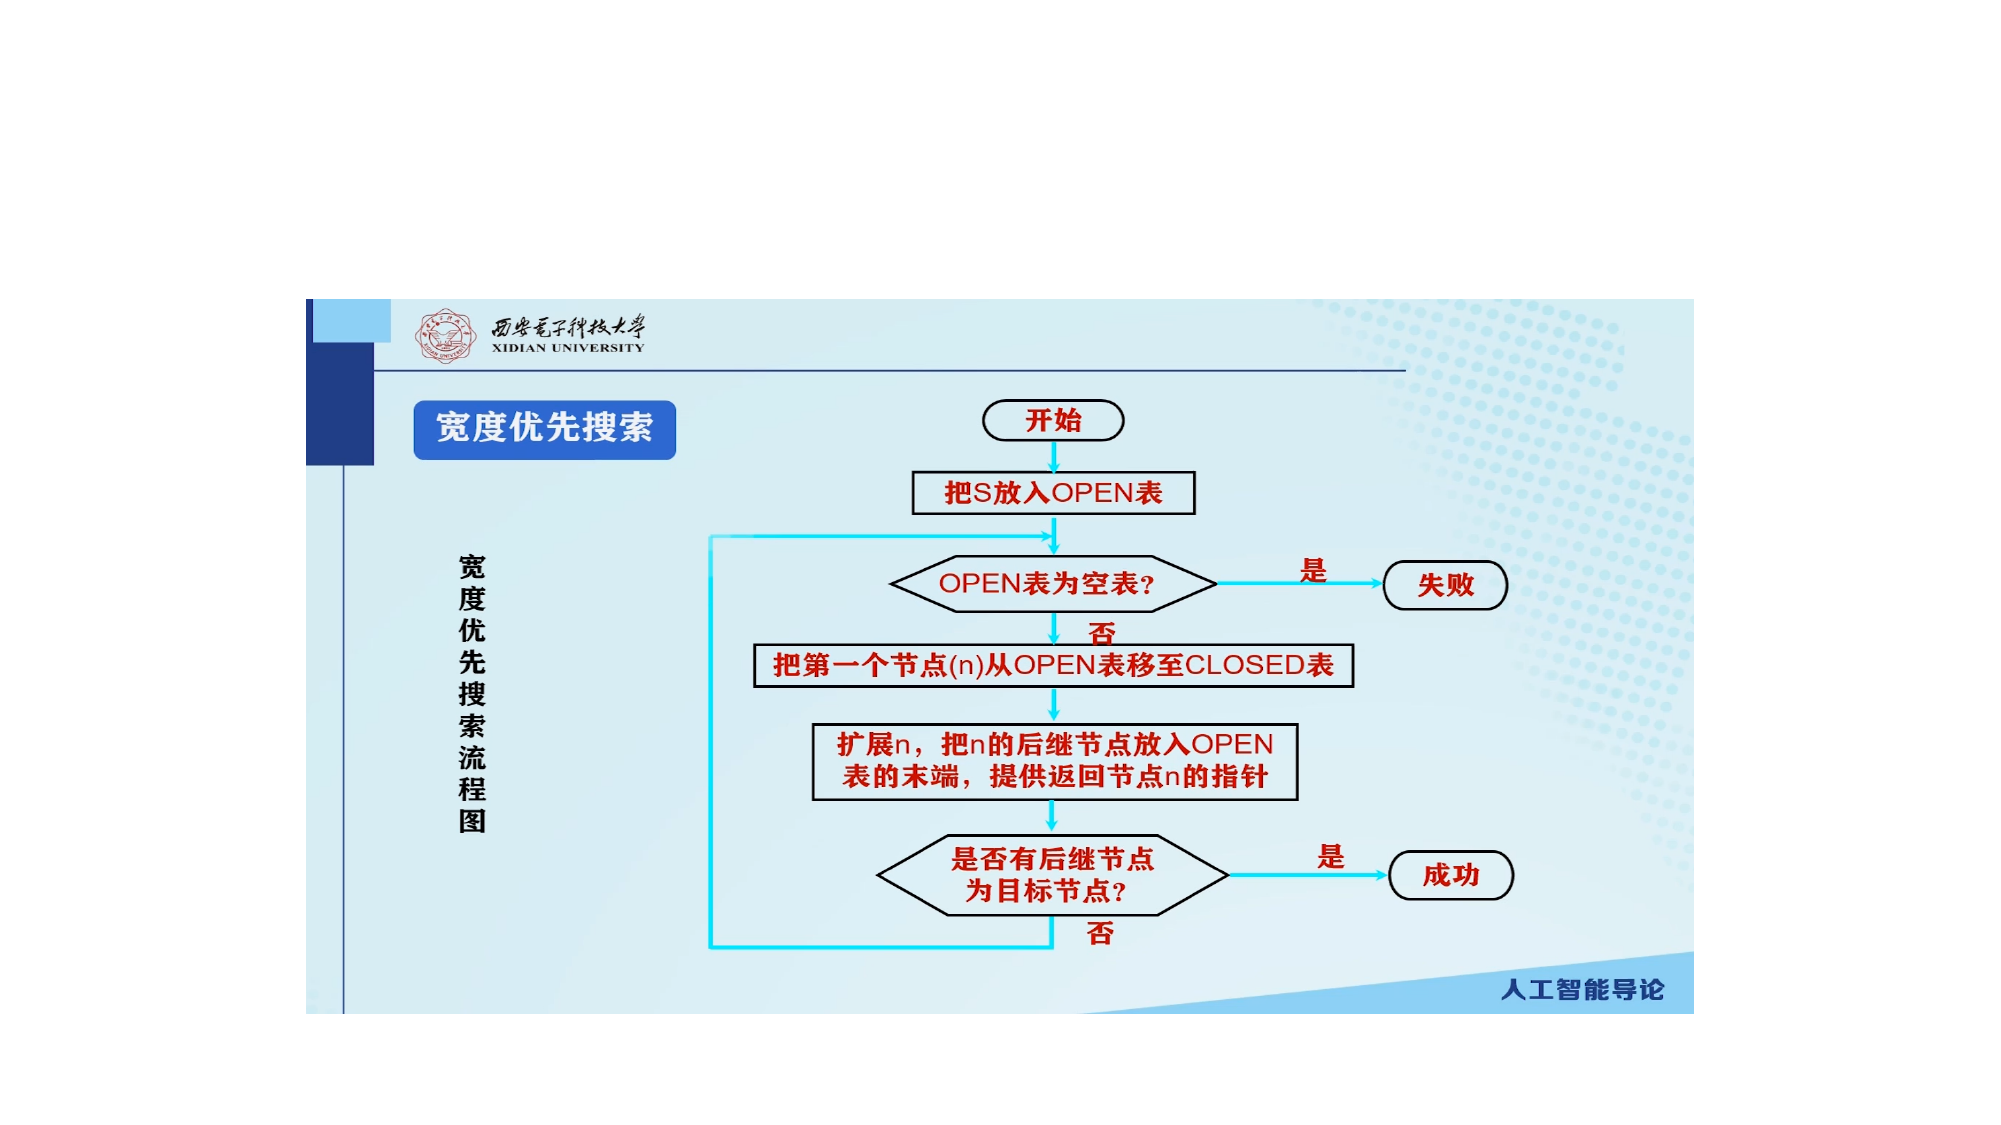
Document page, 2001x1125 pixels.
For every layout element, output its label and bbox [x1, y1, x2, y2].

list [305, 299, 1694, 1014]
